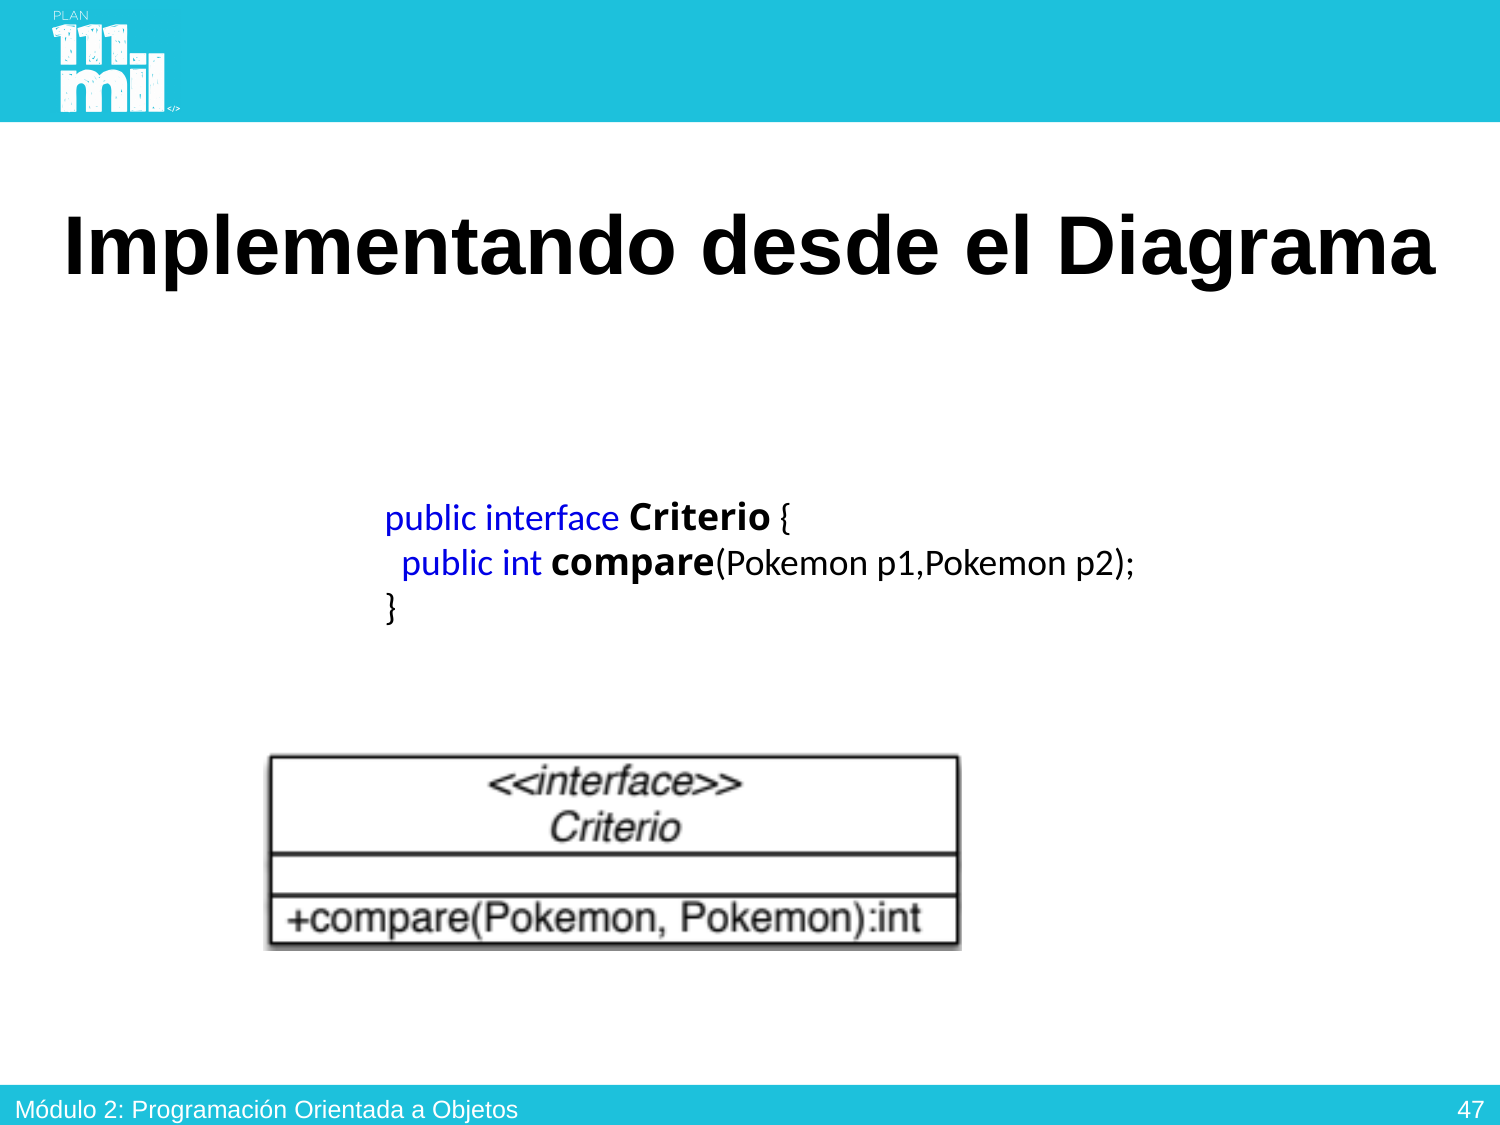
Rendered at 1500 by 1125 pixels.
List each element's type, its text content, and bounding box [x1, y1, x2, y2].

picture [263, 749, 962, 951]
text_box public interface Criterio { public int compare(Pokemon p1,Pokemon p2); } [369, 485, 1220, 636]
title Implementando desde el Diagrama [0, 147, 1500, 348]
slide_number 46 [1162, 1078, 1500, 1125]
footer Módulo 2: Programación Orientada a Objetos [0, 1078, 606, 1125]
